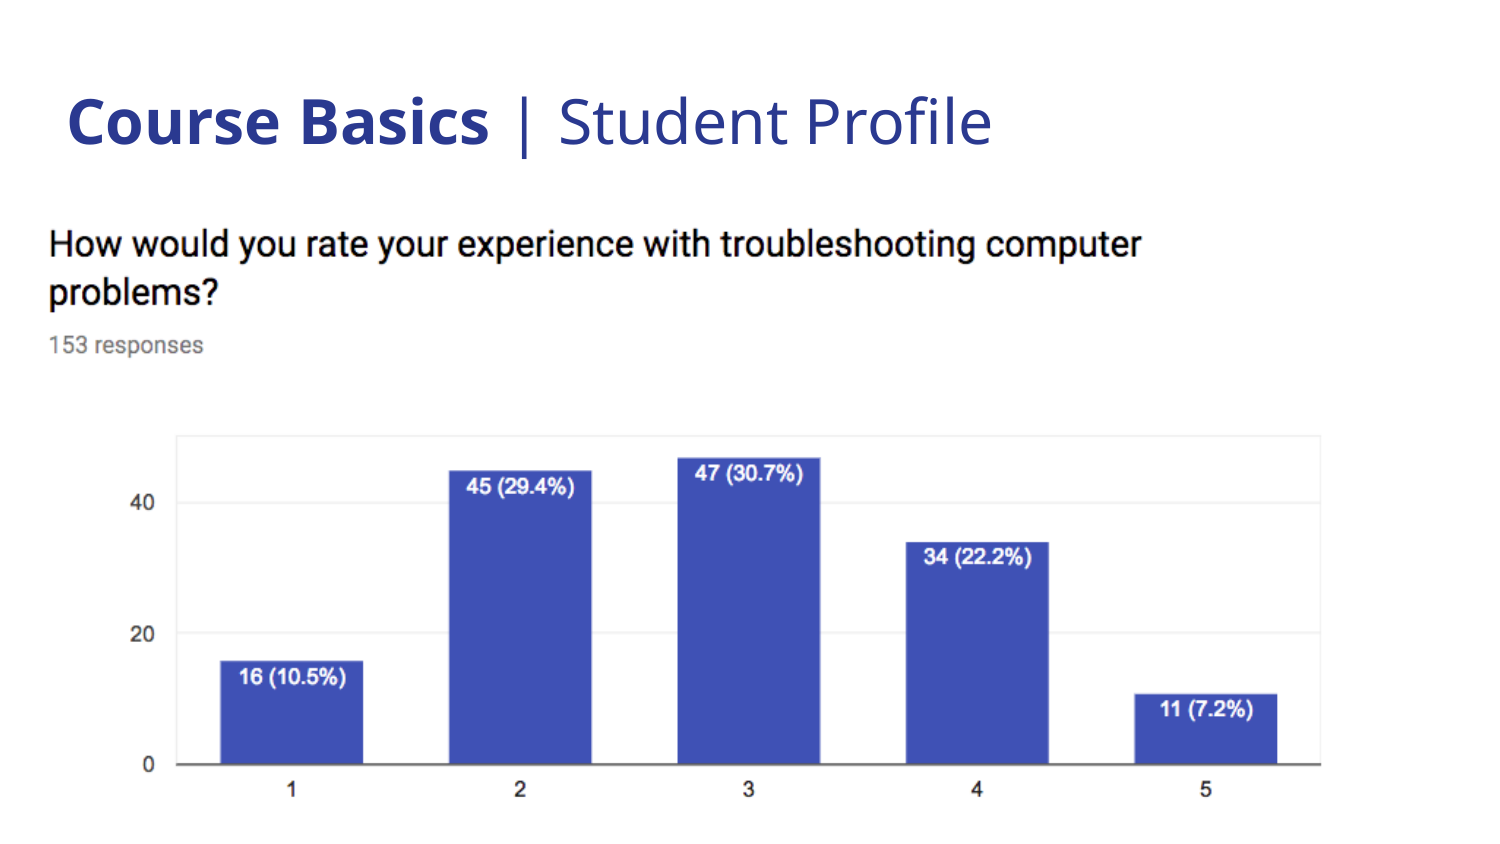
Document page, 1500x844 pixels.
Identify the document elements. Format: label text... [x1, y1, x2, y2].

picture [24, 191, 1374, 819]
title Course Basics | Student Profile [51, 67, 1449, 167]
